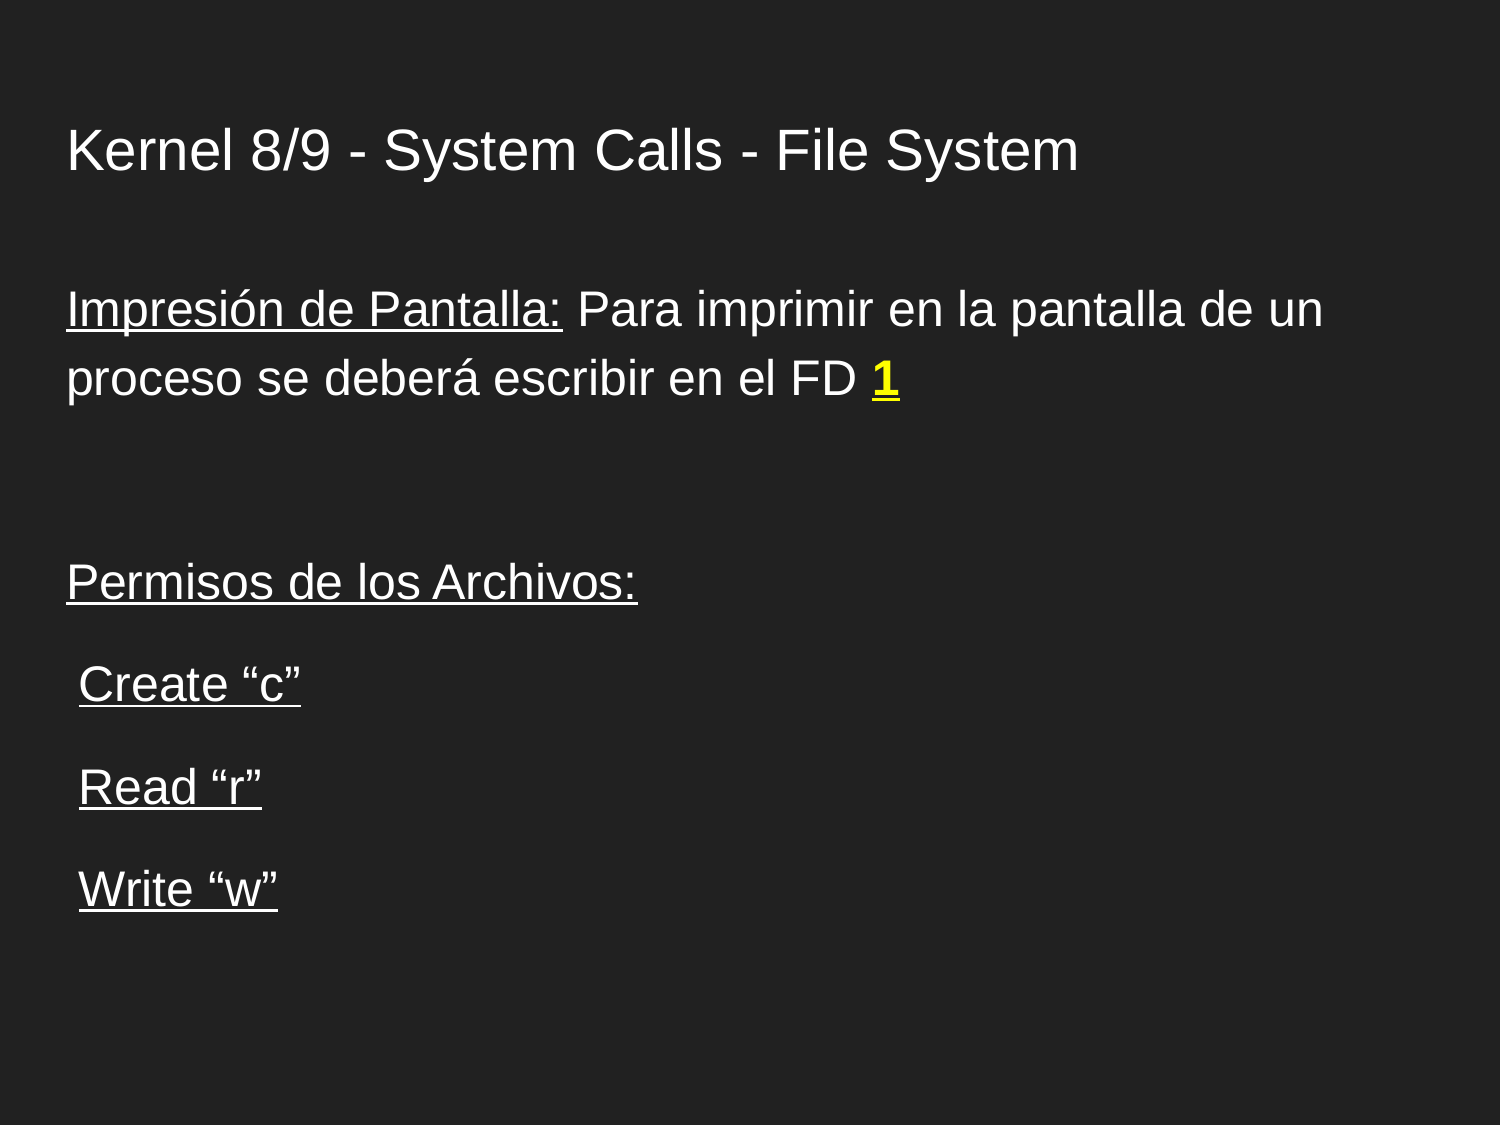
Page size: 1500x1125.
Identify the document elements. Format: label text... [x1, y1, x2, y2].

title Kernel 8/9 - System Calls - File System [51, 97, 1449, 223]
list Impresión de Pantalla: Para imprimir en la pantalla de un proceso se deberá escribir en el FD 1 Permisos de los Archivos: Create “c” Read “r” Write “w” [51, 252, 1404, 1056]
